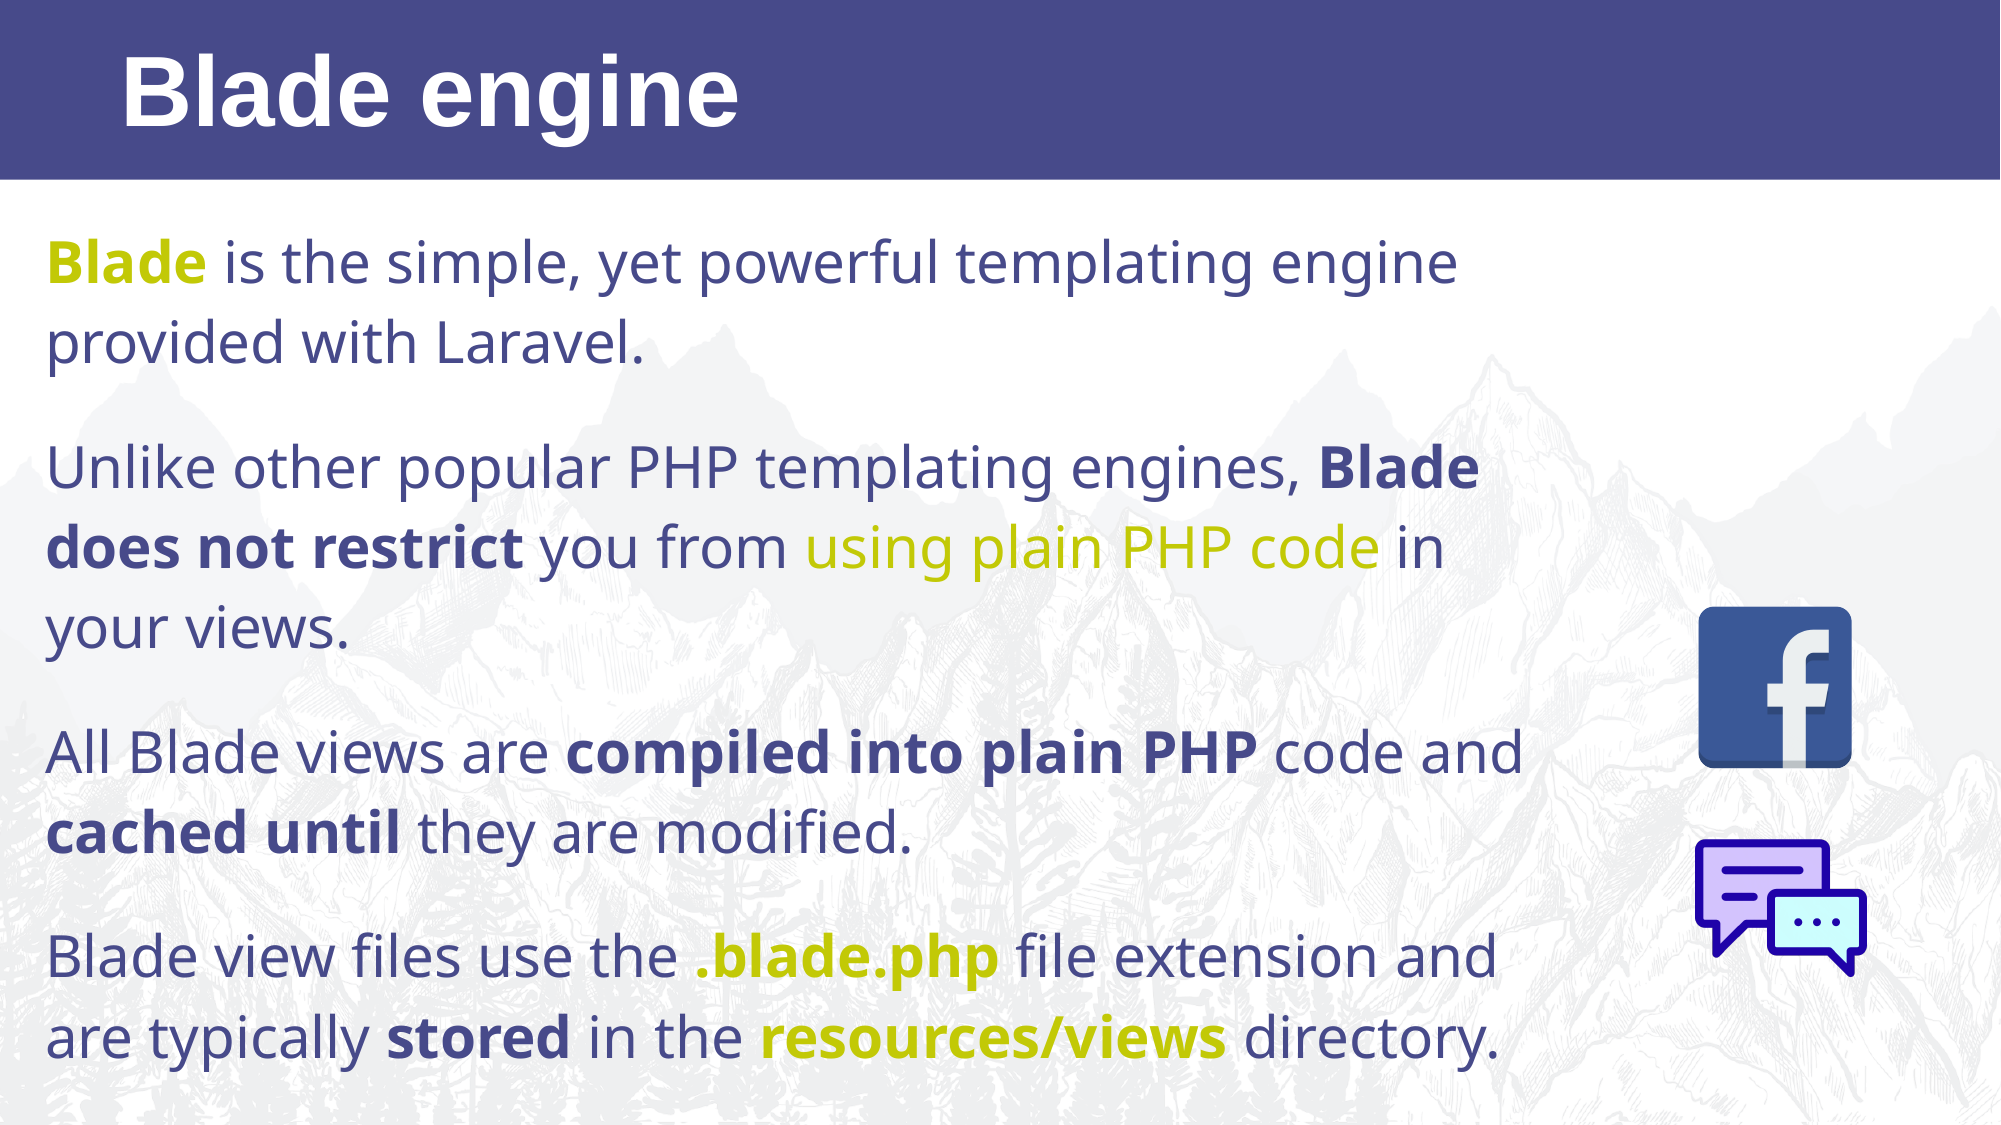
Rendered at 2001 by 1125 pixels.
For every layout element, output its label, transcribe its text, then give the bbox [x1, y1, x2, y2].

picture [1683, 591, 1867, 776]
picture [1695, 822, 1867, 994]
text_box Blade engine [0, 6, 1489, 161]
list Blade is the simple, yet powerful templating engine provided with Laravel. Unlike other popular PHP templating engines, Blade does not restrict you from using plain PHP code in your views. All Blade views are compiled into plain PHP code and cached until they are modified. Blade view files use the .blade.php file extension and are typically stored in the resources/views directory. [24, 194, 1584, 1097]
